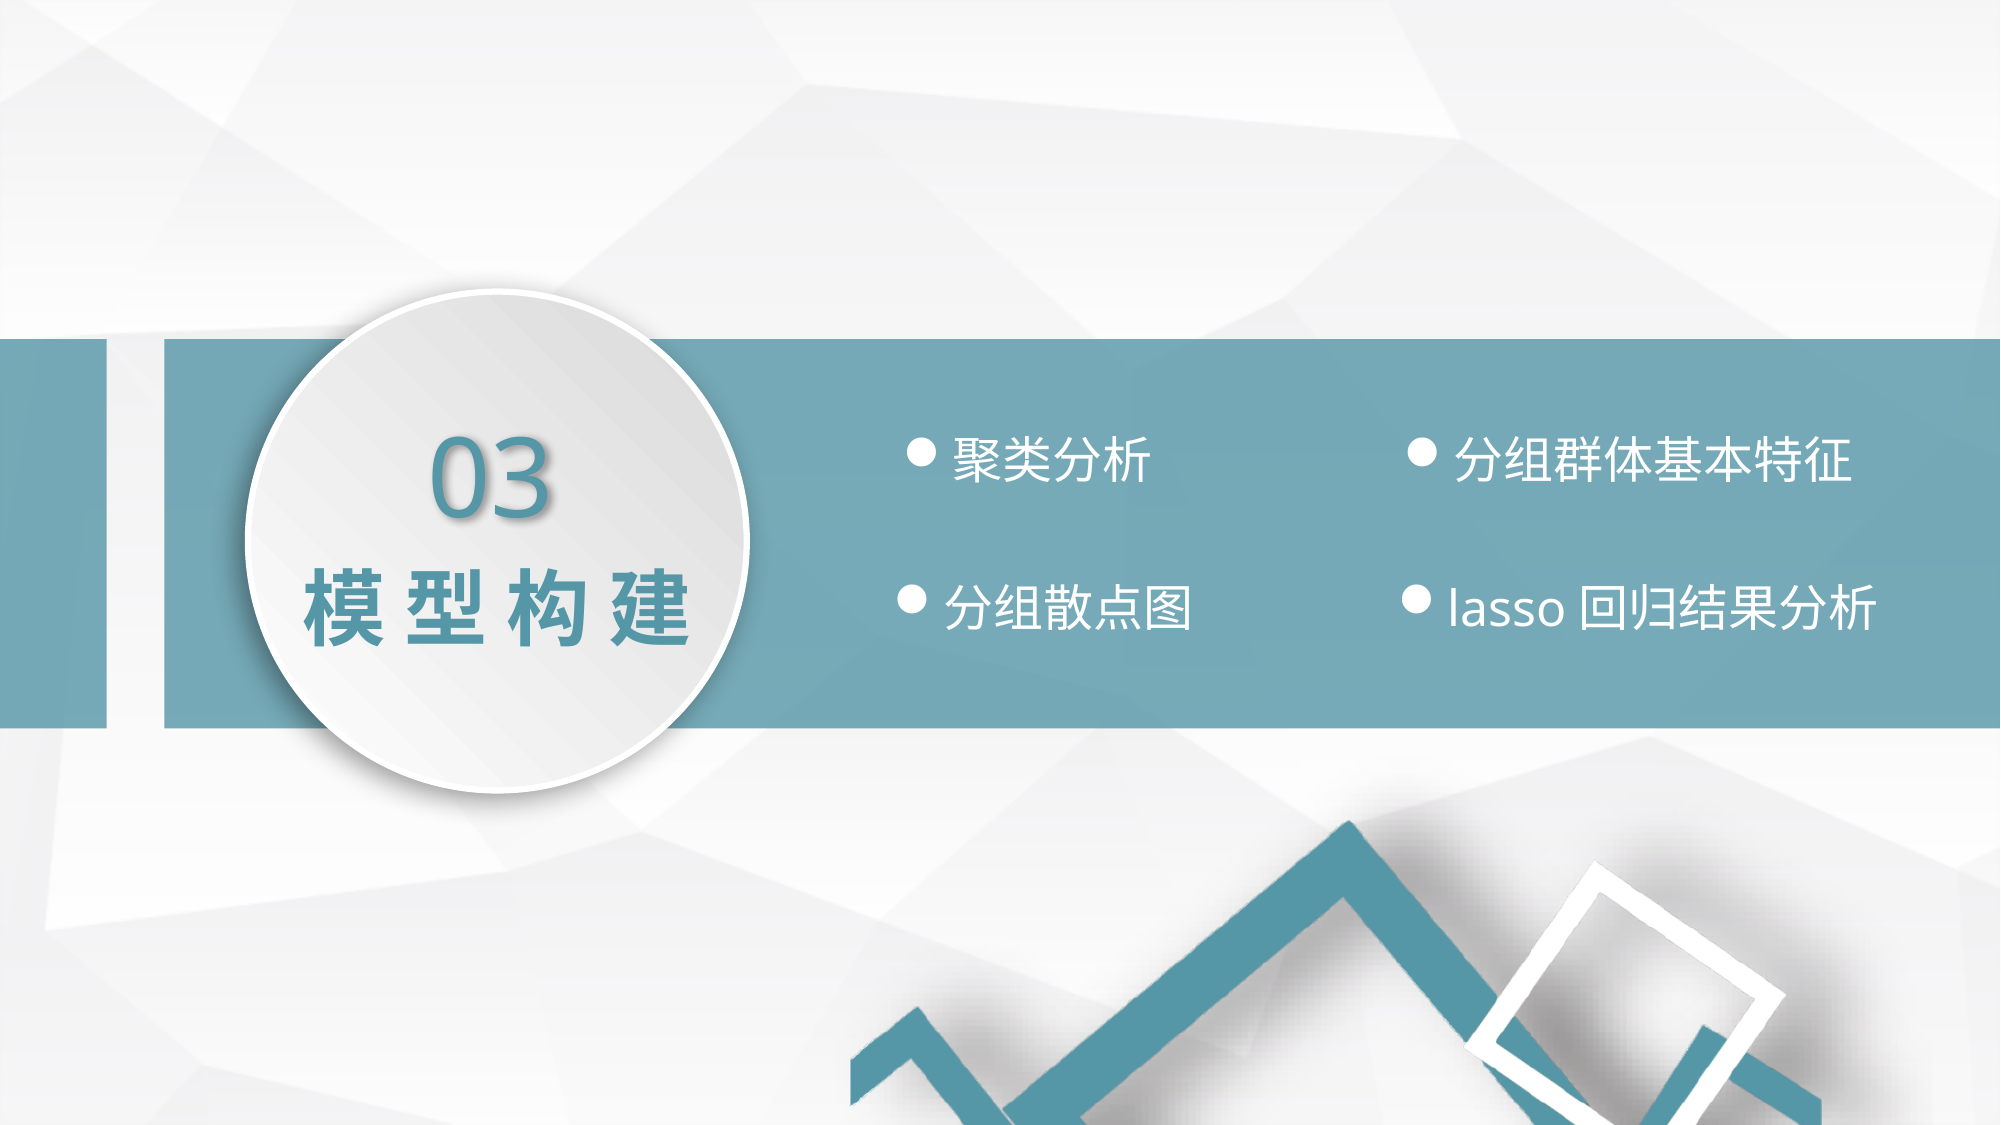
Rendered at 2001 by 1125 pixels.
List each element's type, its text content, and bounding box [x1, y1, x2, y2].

text_box [246, 290, 748, 548]
text_box 分组群体基本特征 [1388, 420, 1869, 496]
picture [0, 0, 2001, 1125]
text_box [163, 338, 320, 729]
text_box 聚类分析 [887, 420, 1168, 496]
text_box 分组散点图 [878, 568, 944, 644]
text_box [658, 338, 2000, 729]
text_box 模 型 构 建 [235, 548, 760, 664]
text_box [0, 338, 108, 729]
text_box lasso回归结果分析 [1748, 568, 1894, 644]
text_box [279, 664, 716, 792]
text_box 03 [412, 398, 612, 547]
